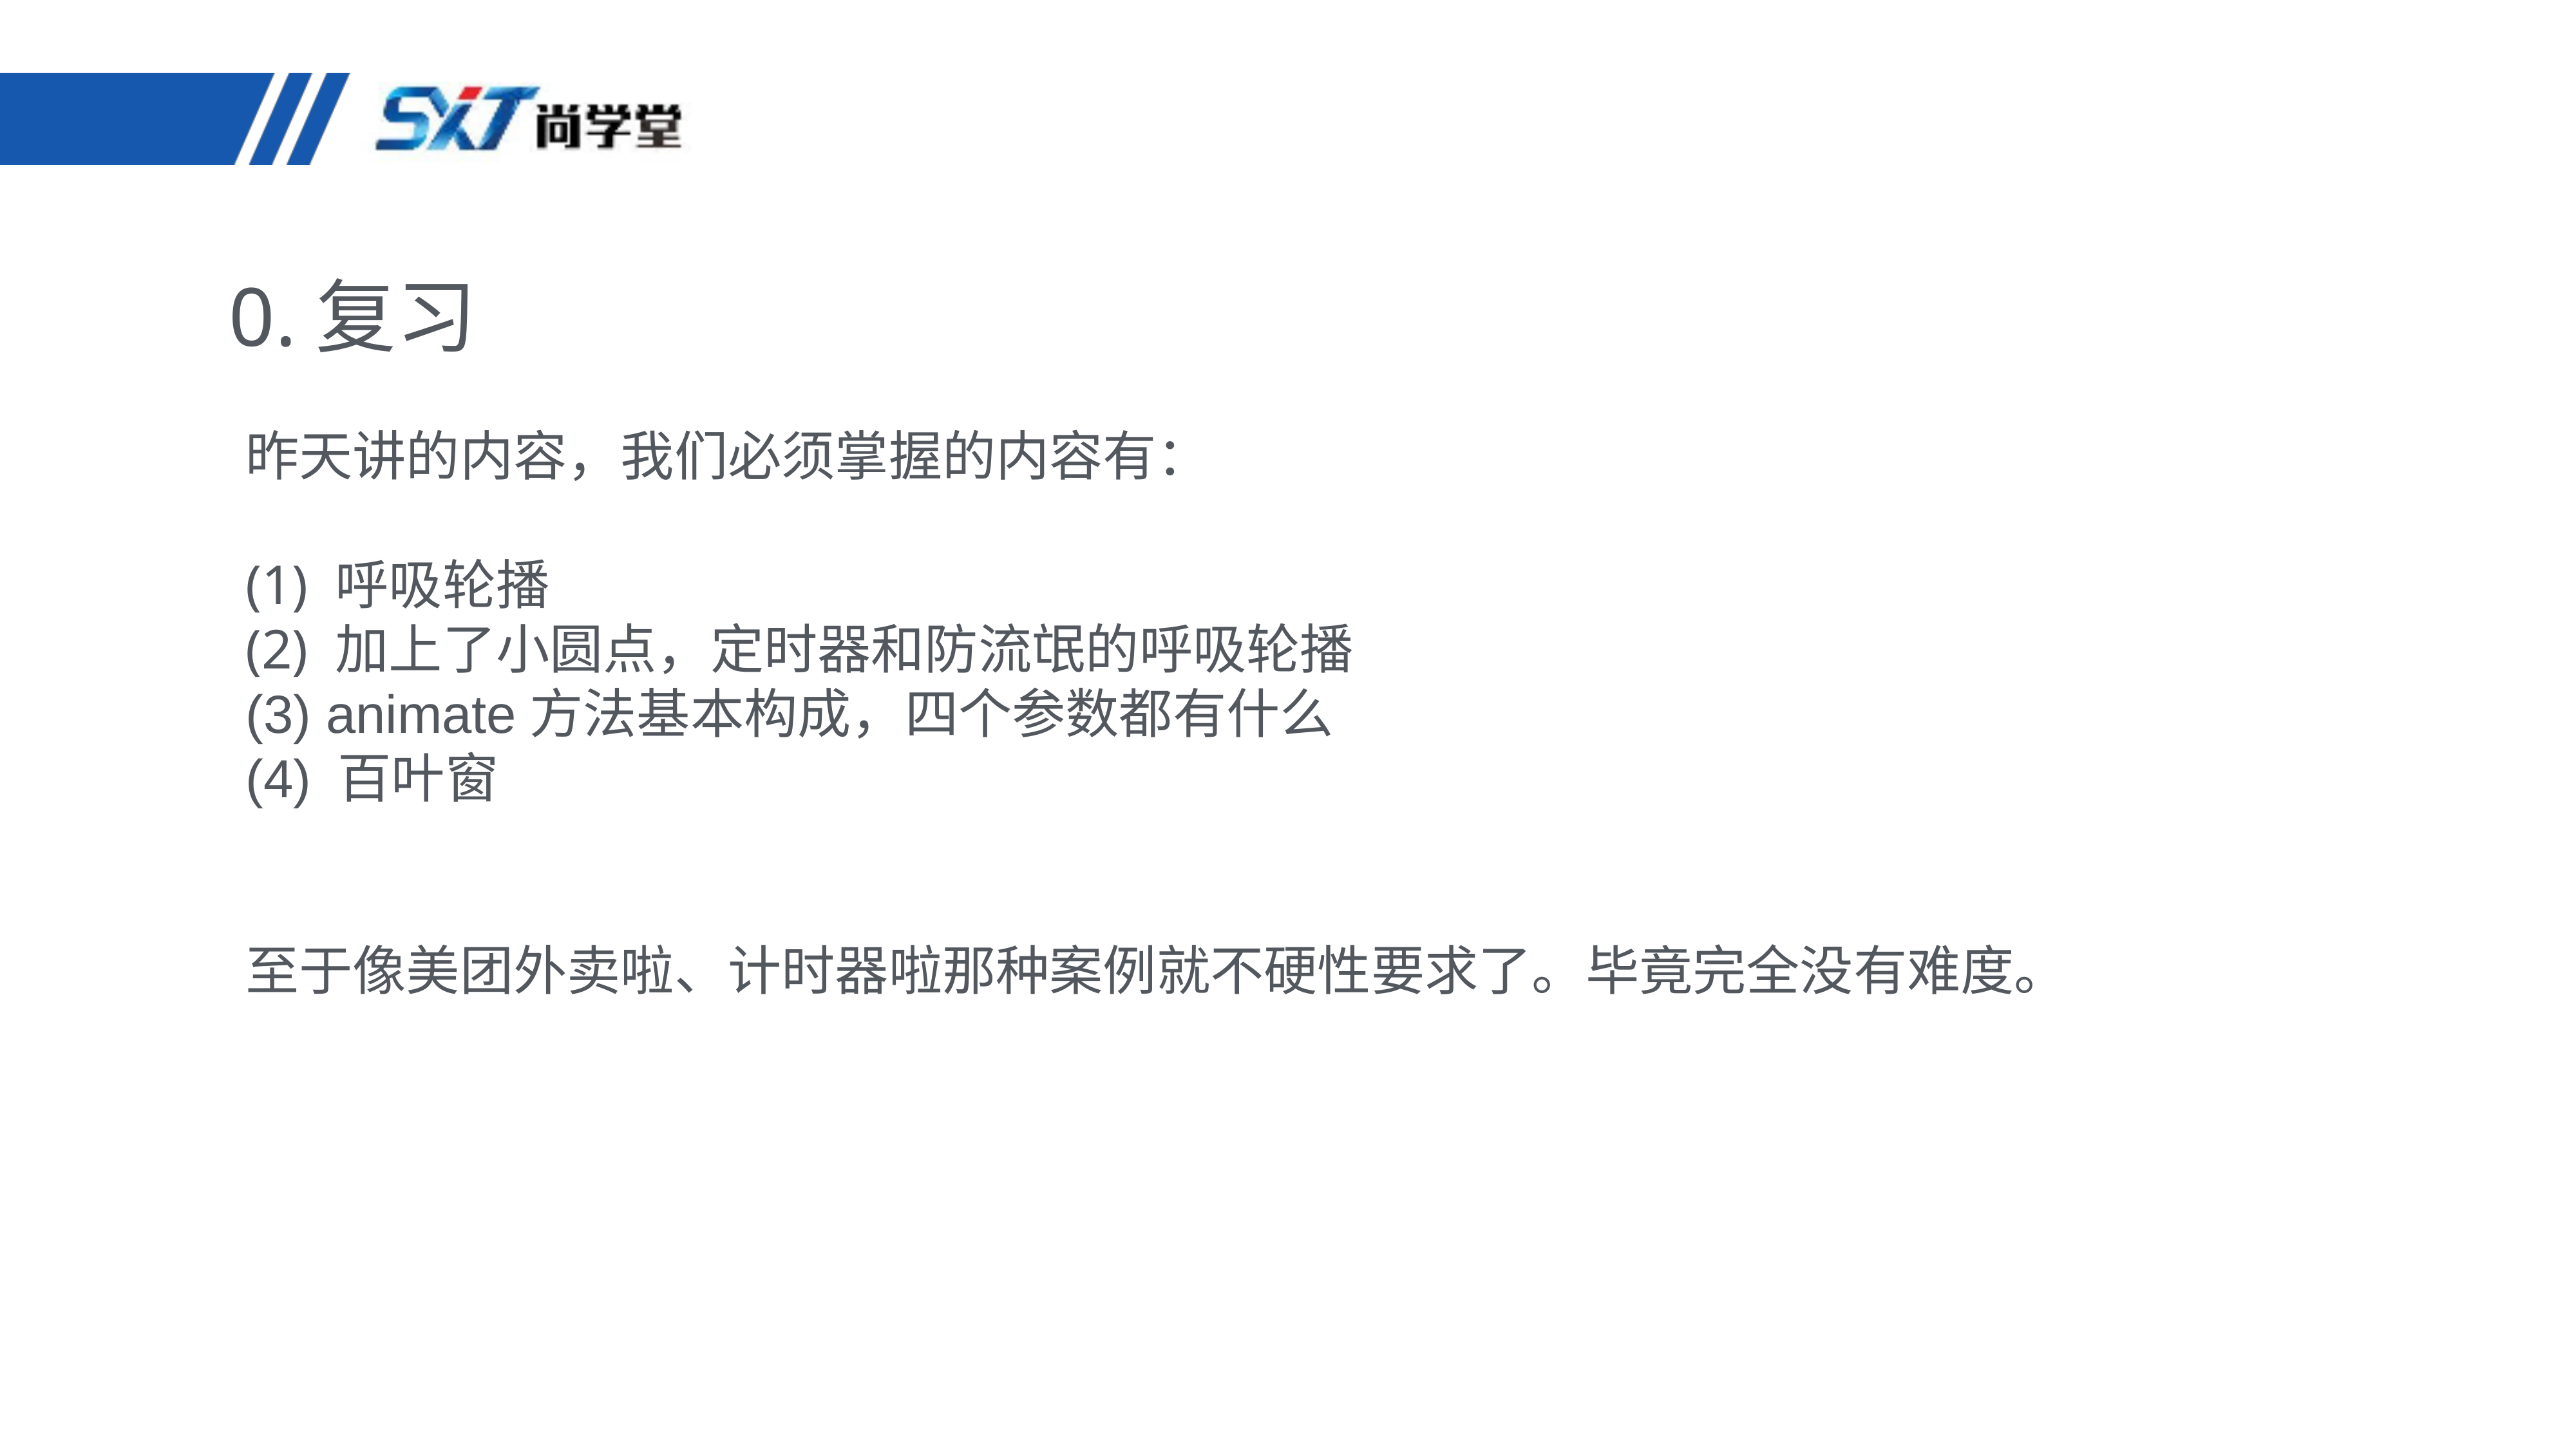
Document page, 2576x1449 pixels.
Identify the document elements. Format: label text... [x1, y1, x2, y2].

picture [359, 17, 699, 242]
text_box 0.复习 [223, 241, 2353, 368]
picture [0, 73, 350, 165]
text_box 昨天讲的内容，我们必须掌握的内容有： (1) 呼吸轮播 (2) 加上了小圆点，定时器和防流氓的呼吸轮播 (3) animate方法基本构成，四个参数都有什么 (4) 百叶窗 至于像美团外卖啦、计时器啦那种案例就不硬性要求了。毕竟完全没有难度。 [236, 417, 2528, 1006]
